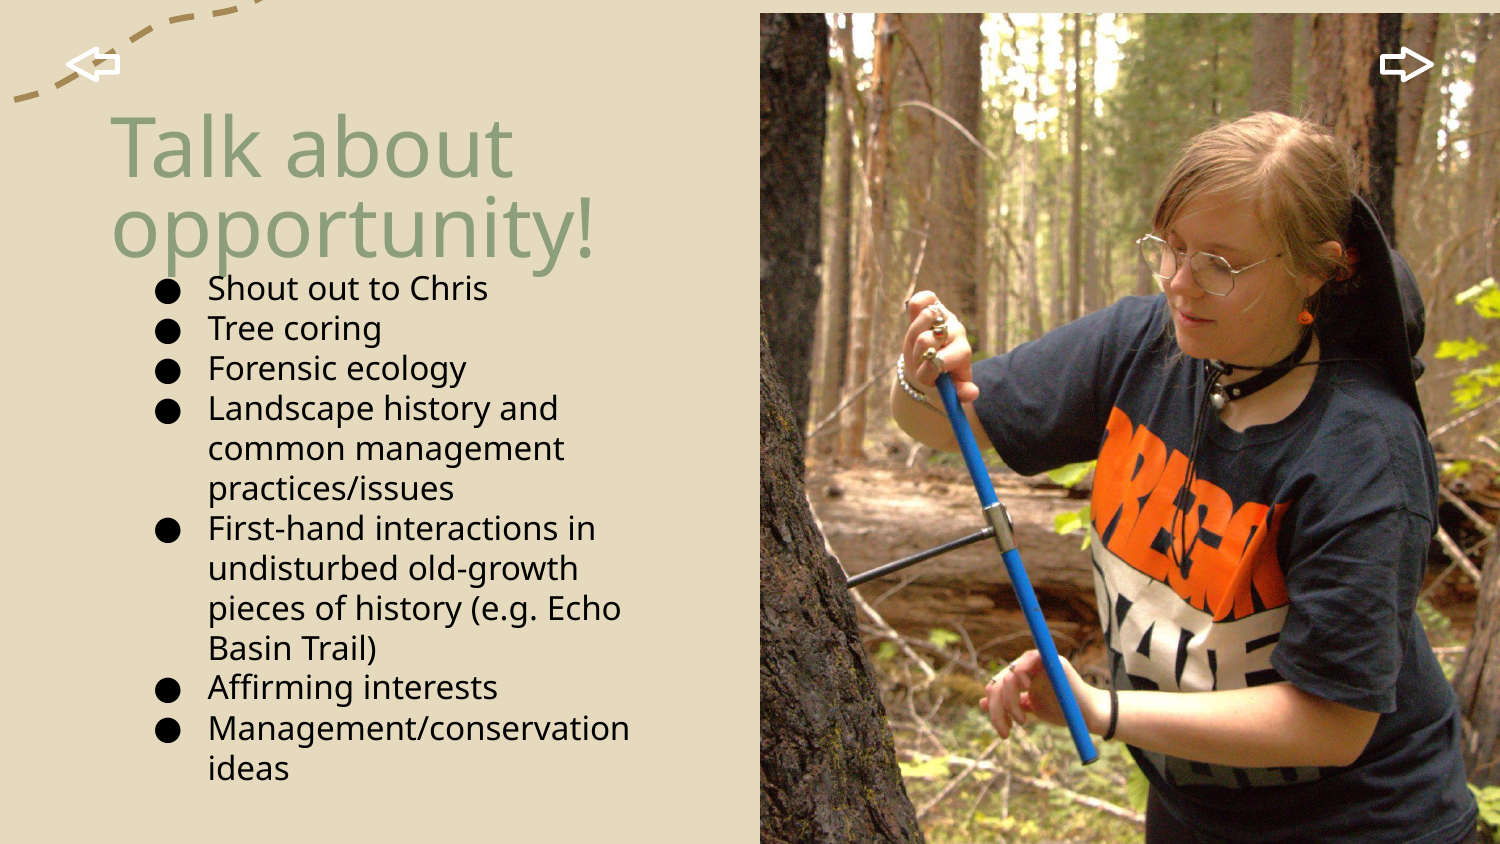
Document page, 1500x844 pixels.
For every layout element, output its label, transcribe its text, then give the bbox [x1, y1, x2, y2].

picture [759, 0, 1500, 844]
subtitle Shout out to Chris Tree coring Forensic ecology Landscape history and common management practices/issues First-hand interactions in undisturbed old-growth pieces of history (e.g. Echo Basin Trail) Affirming interests Management/conservation ideas [117, 252, 675, 776]
text_box [68, 48, 118, 81]
title Talk about opportunity! [95, 98, 754, 205]
